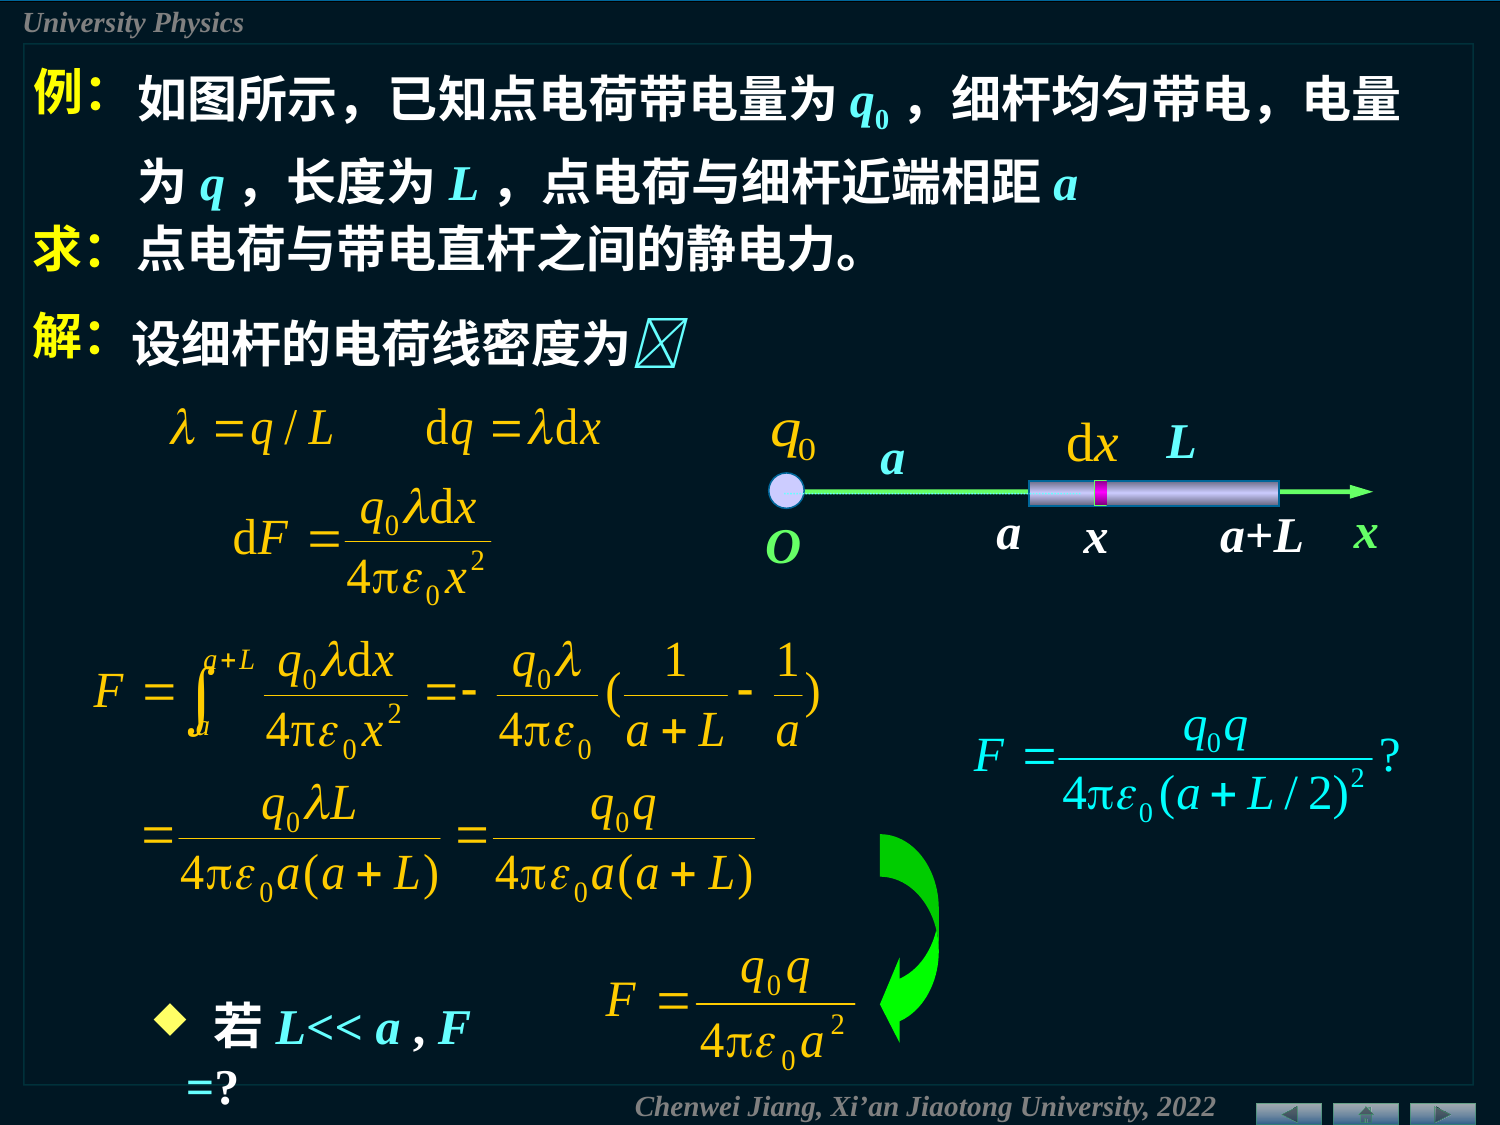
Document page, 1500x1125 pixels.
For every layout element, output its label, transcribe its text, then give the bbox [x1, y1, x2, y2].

text_box [768, 480, 805, 509]
text_box 点电荷与带电直杆之间的静电力。 [147, 210, 902, 286]
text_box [88, 631, 412, 764]
text_box 若L<< a , F =? [135, 987, 538, 1123]
text_box a [981, 492, 1074, 568]
text_box 如图所示，已知点电荷带电量为q0，细杆均匀带电，电量为q，长度为L，点电荷与细杆近端相距a [123, 42, 1438, 218]
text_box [135, 774, 759, 907]
text_box [1028, 481, 1094, 496]
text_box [596, 931, 864, 1078]
text_box x [1339, 491, 1394, 567]
text_box L [1151, 401, 1212, 477]
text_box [422, 403, 607, 461]
text_box x [1068, 496, 1207, 572]
text_box 求： [17, 210, 147, 286]
text_box a+L [1205, 495, 1343, 570]
text_box [1107, 481, 1279, 496]
text_box a [865, 417, 958, 493]
text_box O [750, 505, 816, 581]
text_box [418, 631, 824, 764]
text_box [229, 478, 495, 610]
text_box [1058, 410, 1125, 473]
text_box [964, 693, 1407, 834]
text_box [1094, 482, 1107, 496]
text_box [1352, 485, 1371, 491]
text_box [879, 834, 939, 1043]
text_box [761, 391, 819, 471]
text_box 设细杆的电荷线密度为 [116, 290, 767, 381]
text_box 例： [18, 52, 149, 128]
text_box 解： [18, 297, 116, 373]
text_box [165, 403, 339, 461]
